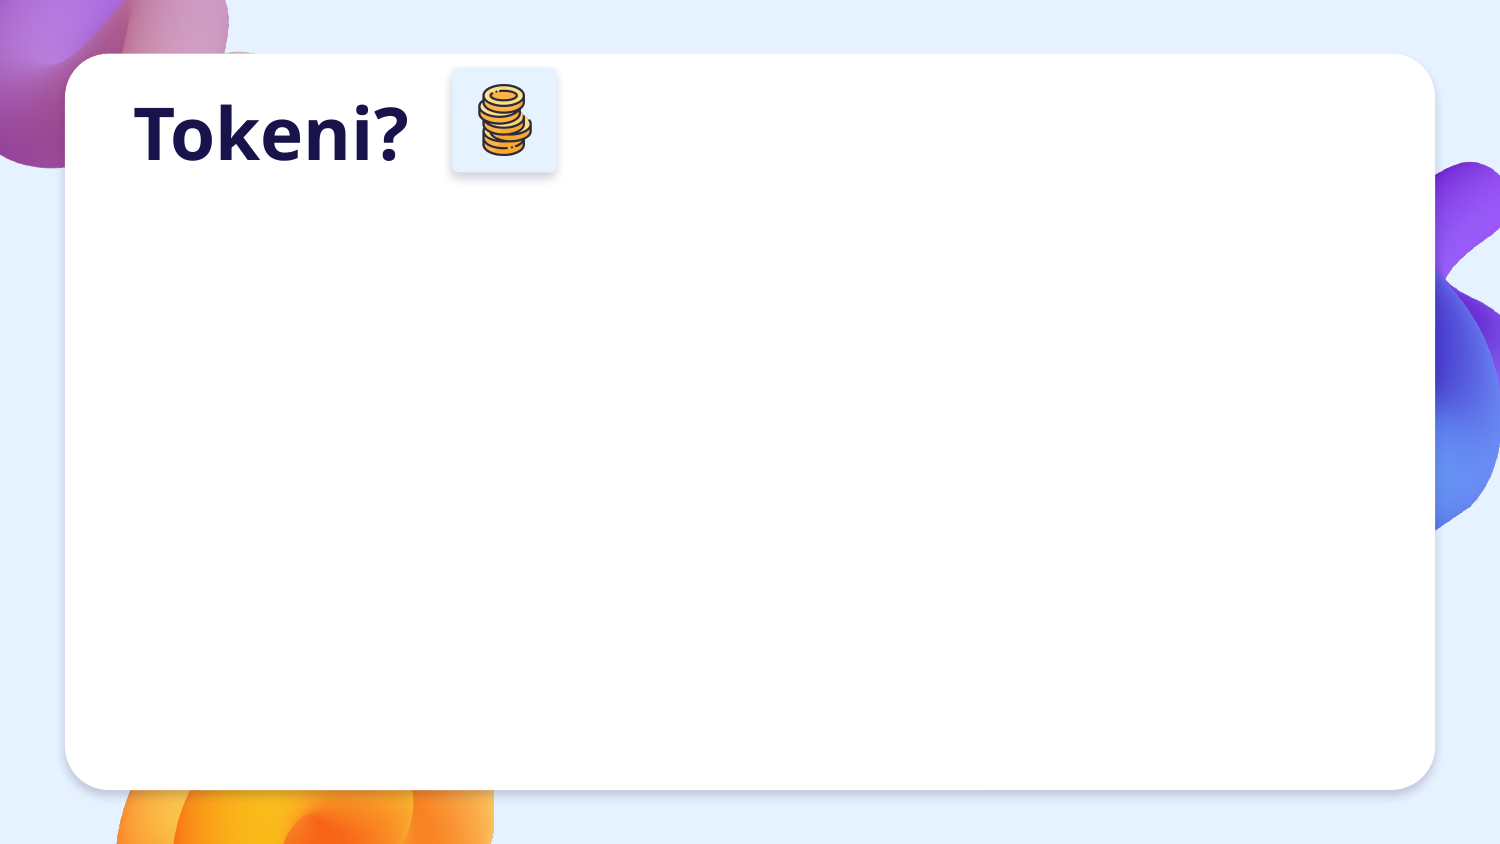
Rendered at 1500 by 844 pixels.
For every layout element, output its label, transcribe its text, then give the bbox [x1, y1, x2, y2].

text_box [452, 67, 557, 72]
picture [1436, 96, 1500, 529]
picture [469, 84, 541, 156]
title Tokeni? [118, 72, 1382, 167]
picture [116, 791, 494, 844]
text_box [452, 167, 558, 173]
picture [0, 0, 346, 280]
